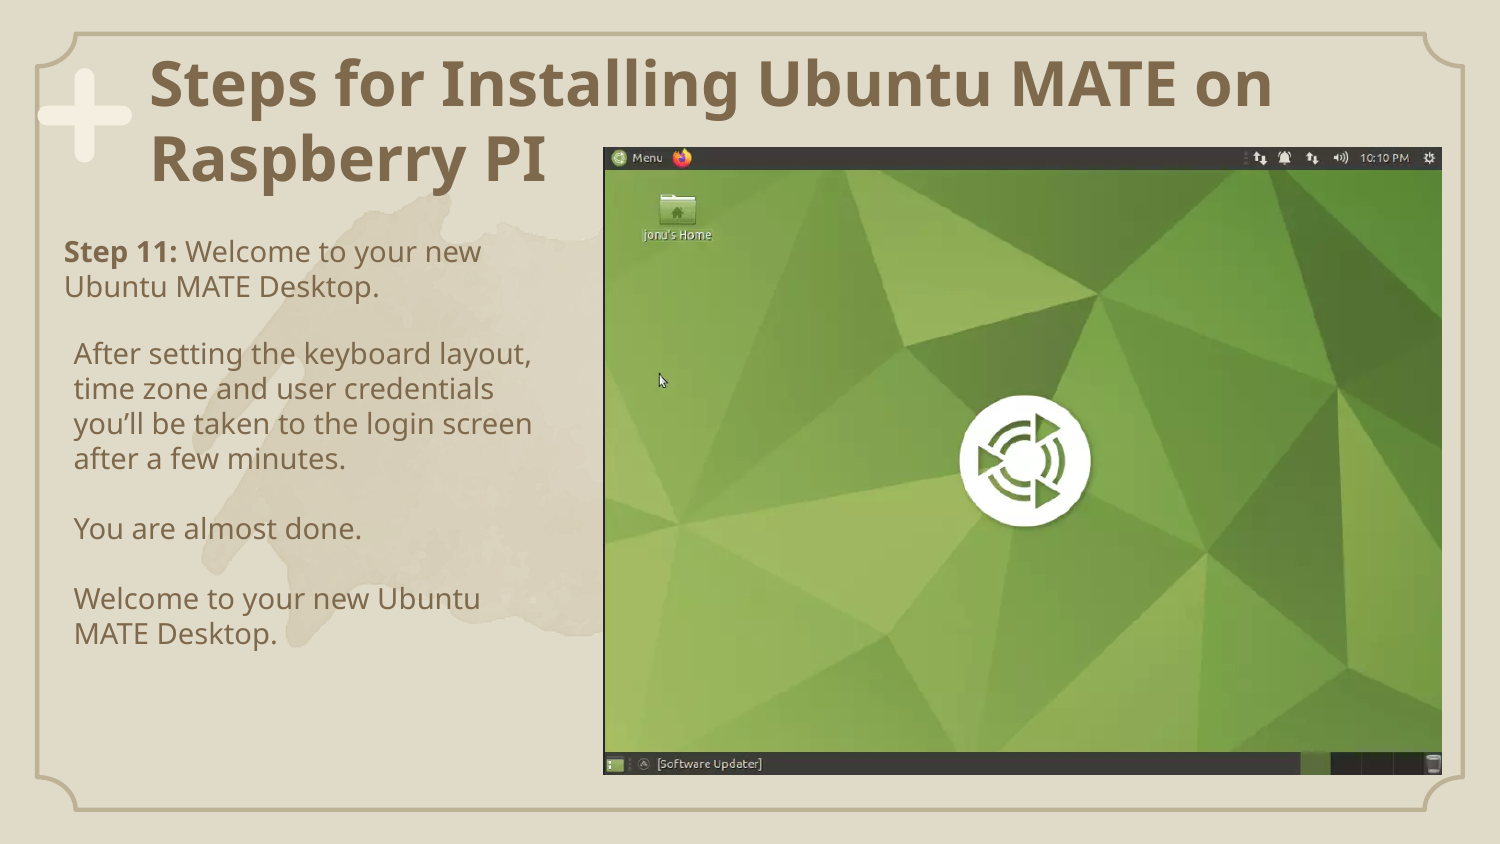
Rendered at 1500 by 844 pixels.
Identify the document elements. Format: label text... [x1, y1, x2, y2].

picture [602, 147, 1442, 776]
text_box After setting the keyboard layout, time zone and user credentials you’ll be taken to the login screen after a few minutes. You are almost done. Welcome to your new Ubuntu MATE Desktop. [58, 320, 564, 666]
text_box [37, 0, 178, 163]
text_box Step 11: Welcome to your new Ubuntu MATE Desktop. [48, 217, 597, 342]
title Steps for Installing Ubuntu MATE on Raspberry PI [183, 89, 1475, 148]
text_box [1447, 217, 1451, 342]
